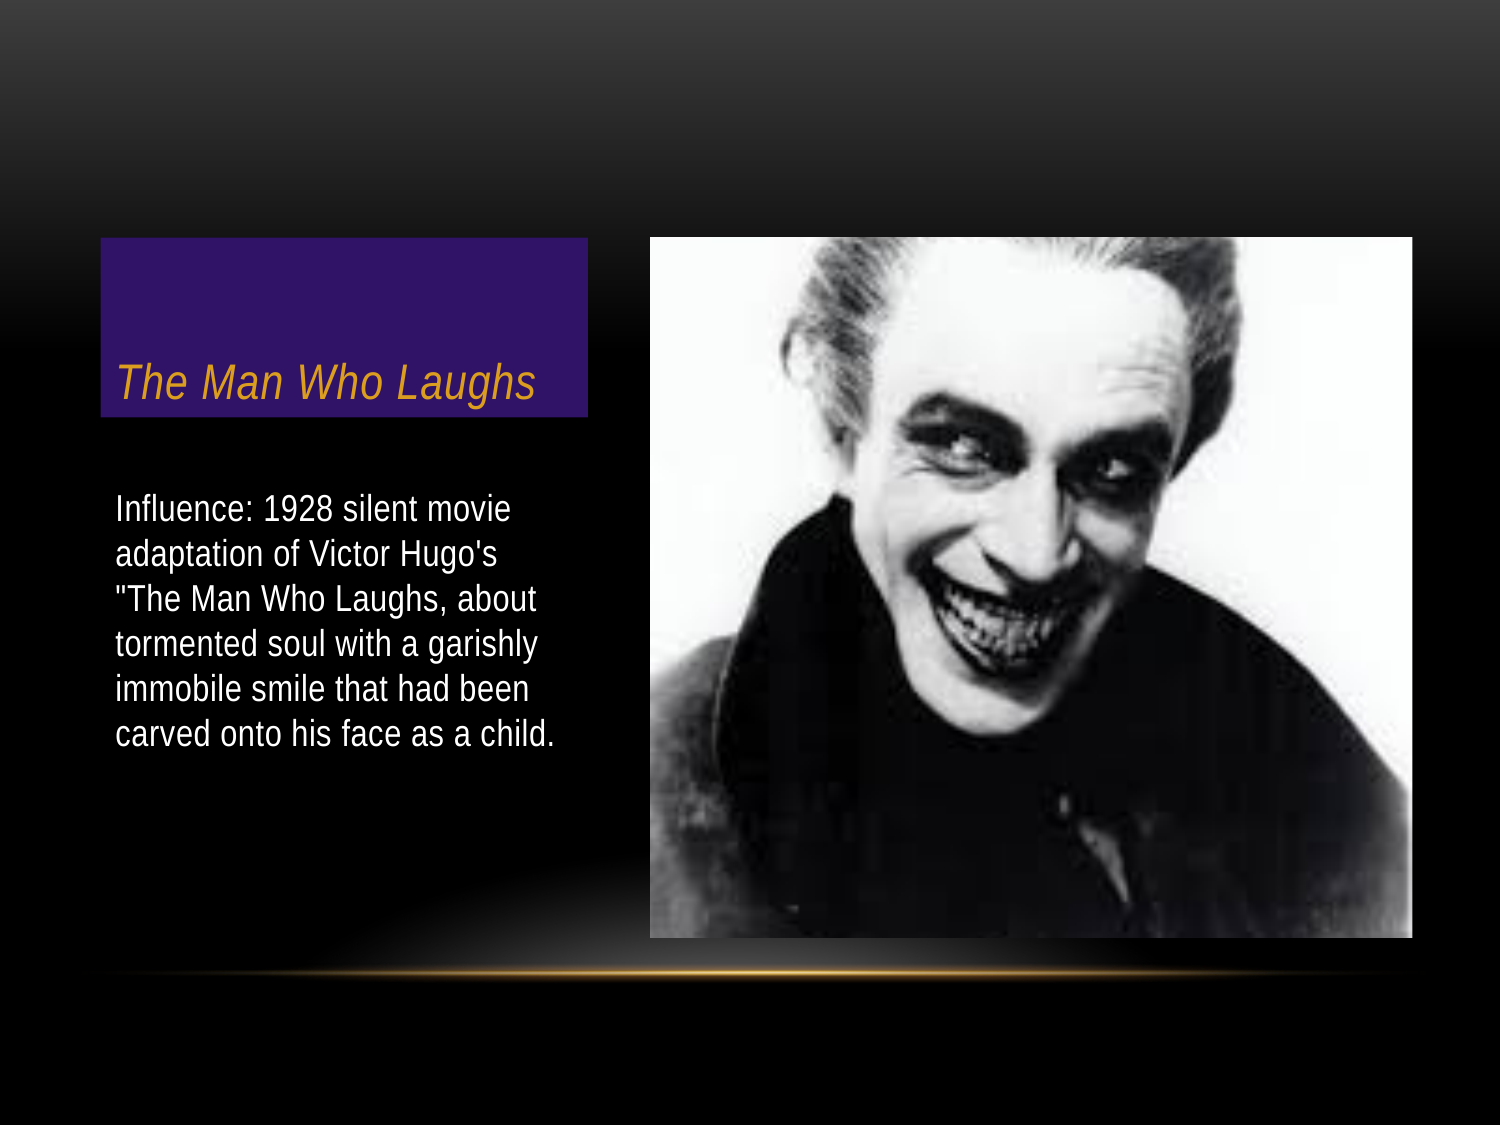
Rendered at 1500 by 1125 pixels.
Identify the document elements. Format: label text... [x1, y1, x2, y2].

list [649, 237, 1413, 938]
picture [0, 0, 1500, 1125]
list Influence: 1928 silent movie adaptation of Victor Hugo's "The Man Who Laughs, about tormented soul with a garishly immobile smile that had been carved onto his face as a child. [100, 417, 588, 938]
title The Man Who Laughs [100, 237, 588, 417]
